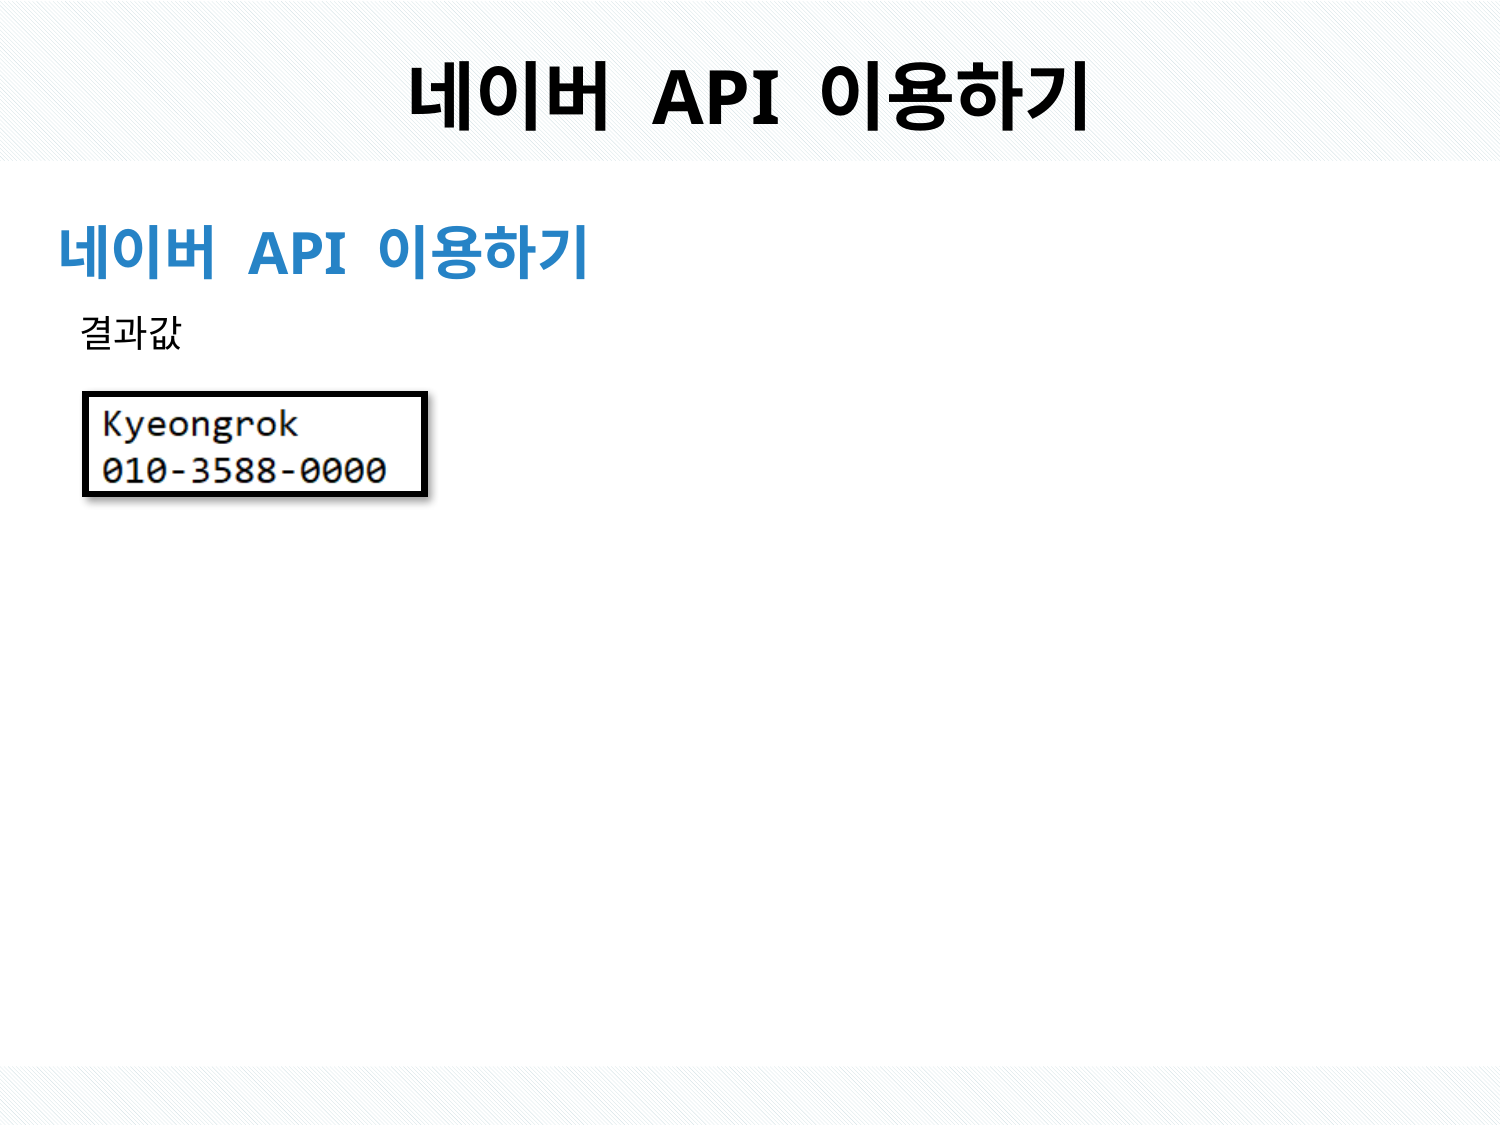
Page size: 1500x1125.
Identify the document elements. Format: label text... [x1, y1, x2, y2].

title 네이버 API 이용하기 [0, 1, 1500, 161]
text_box 결과값 [64, 302, 815, 363]
list 네이버 API 이용하기 [41, 208, 1500, 1071]
picture [88, 396, 422, 492]
